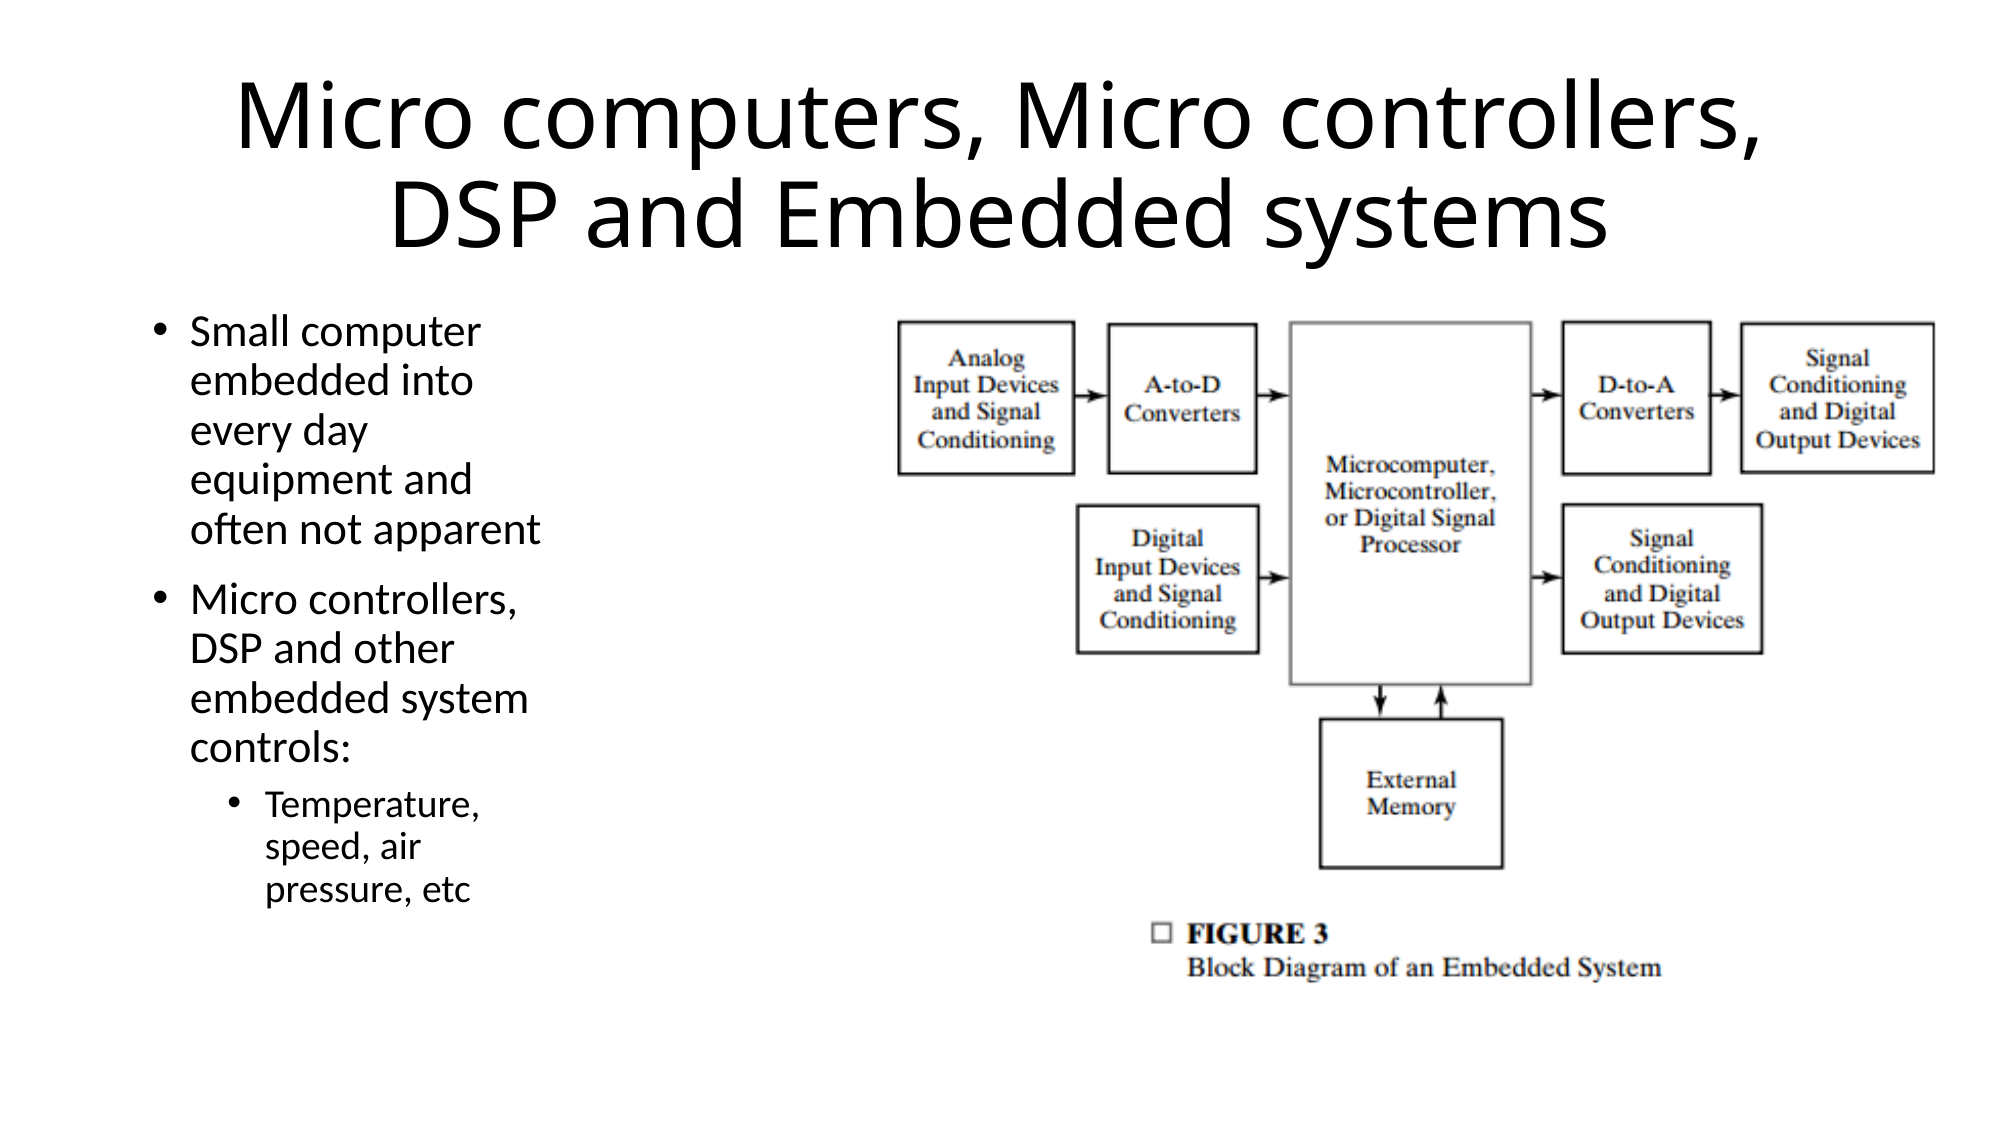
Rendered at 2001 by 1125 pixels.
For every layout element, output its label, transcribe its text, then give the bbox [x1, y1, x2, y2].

list Small computer embedded into every day equipment and often not apparent Micro controllers, DSP and other embedded system controls: Temperature, speed, air pressure, etc [137, 299, 576, 1019]
title Micro computers, Micro controllers, DSP and Embedded systems [137, 59, 1863, 278]
picture [851, 303, 1966, 1028]
